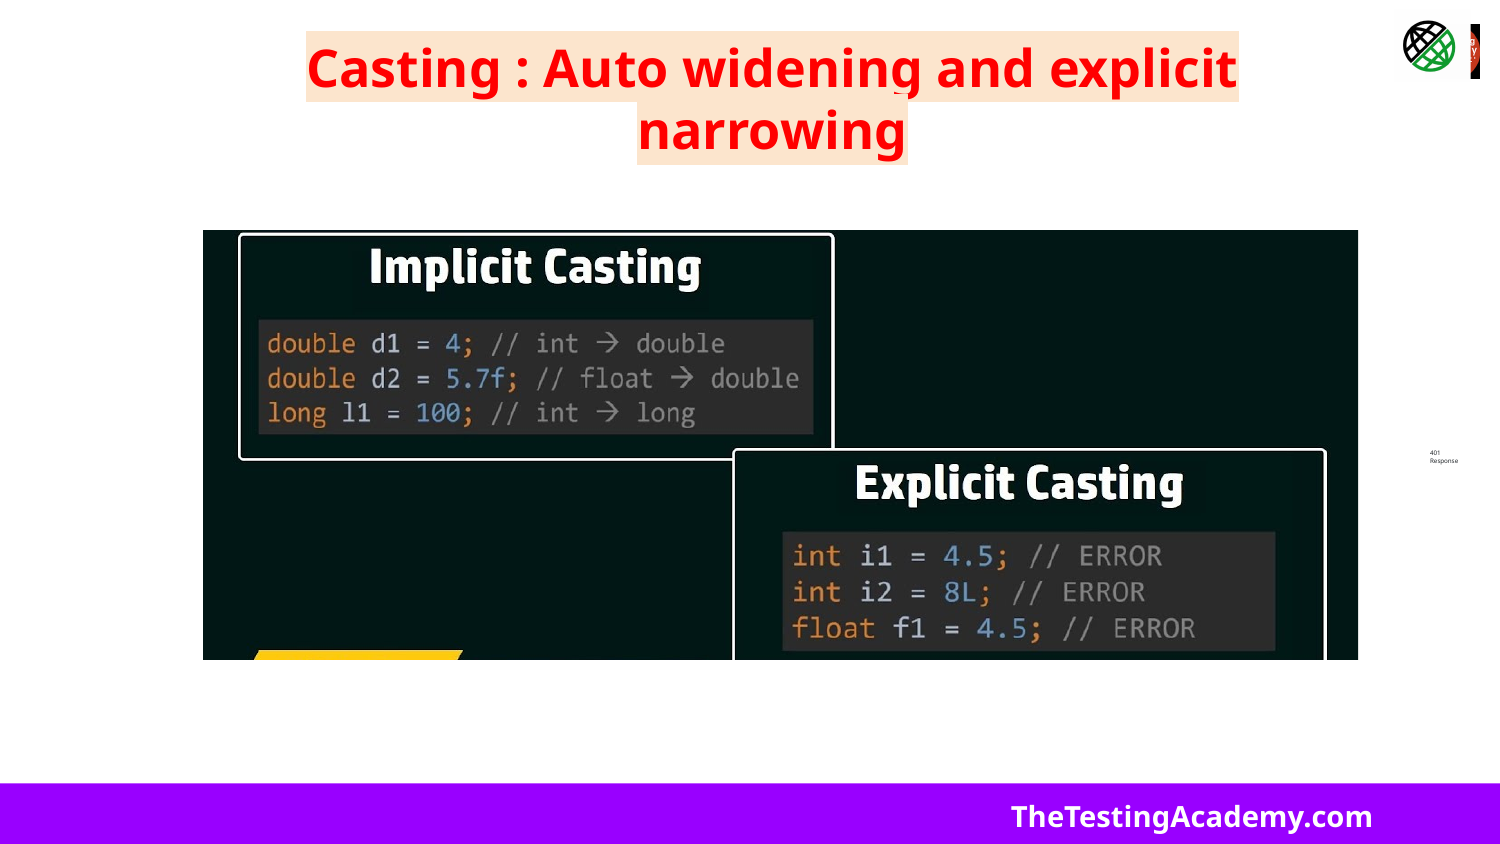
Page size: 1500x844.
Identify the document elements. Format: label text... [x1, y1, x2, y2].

picture [1393, 9, 1480, 82]
text_box Casting : Auto widening and explicit narrowing [136, 19, 1334, 175]
picture [202, 229, 1359, 660]
text_box 401 Response [1415, 432, 1478, 521]
